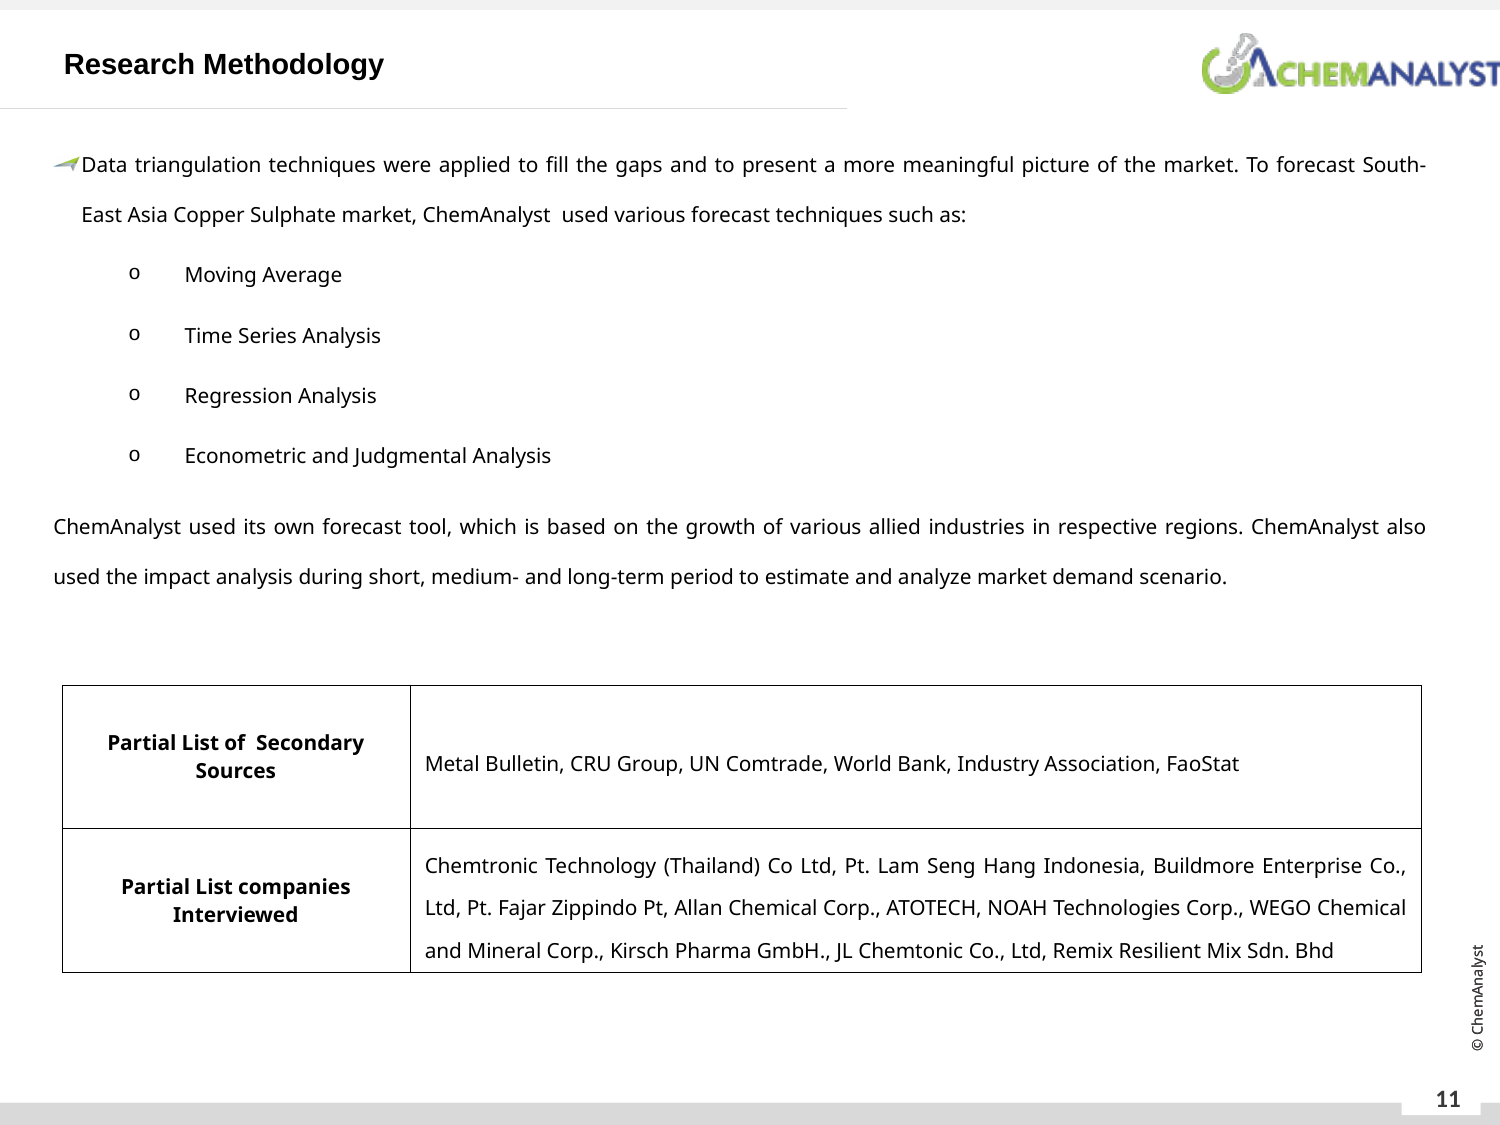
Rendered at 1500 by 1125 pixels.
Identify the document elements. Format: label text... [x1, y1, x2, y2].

picture [53, 156, 81, 172]
picture [1202, 33, 1500, 94]
text_box Research Methodology [48, 37, 1339, 88]
text_box Data triangulation techniques were applied to fill the gaps and to present a more meaningful picture of the market. To forecast South-East Asia Copper Sulphate market, ChemAnalyst used various forecast techniques such as: Moving Average Time Series Analysis Regression Analysis Econometric and Judgmental Analysis ChemAnalyst used its own forecast tool, which is based on the growth of various allied industries in respective regions. ChemAnalyst also used the impact analysis during short, medium- and long-term period to estimate and analyze market demand scenario. [38, 119, 1442, 705]
table_header Partial List of Secondary Sources [63, 686, 410, 828]
table_header Metal Bulletin, CRU Group, UN Comtrade, World Bank, Industry Association, FaoStat [411, 686, 1421, 828]
table_cell Chemtronic Technology (Thailand) Co Ltd, Pt. Lam Seng Hang Indonesia, Buildmore Enterprise Co., Ltd, Pt. Fajar Zippindo Pt, Allan Chemical Corp., ATOTECH, NOAH Technologies Corp., WEGO Chemical and Mineral Corp., Kirsch Pharma GmbH., JL Chemtonic Co., Ltd, Remix Resilient Mix Sdn. Bhd [411, 829, 1421, 972]
table_cell Partial List companies Interviewed [63, 829, 410, 972]
